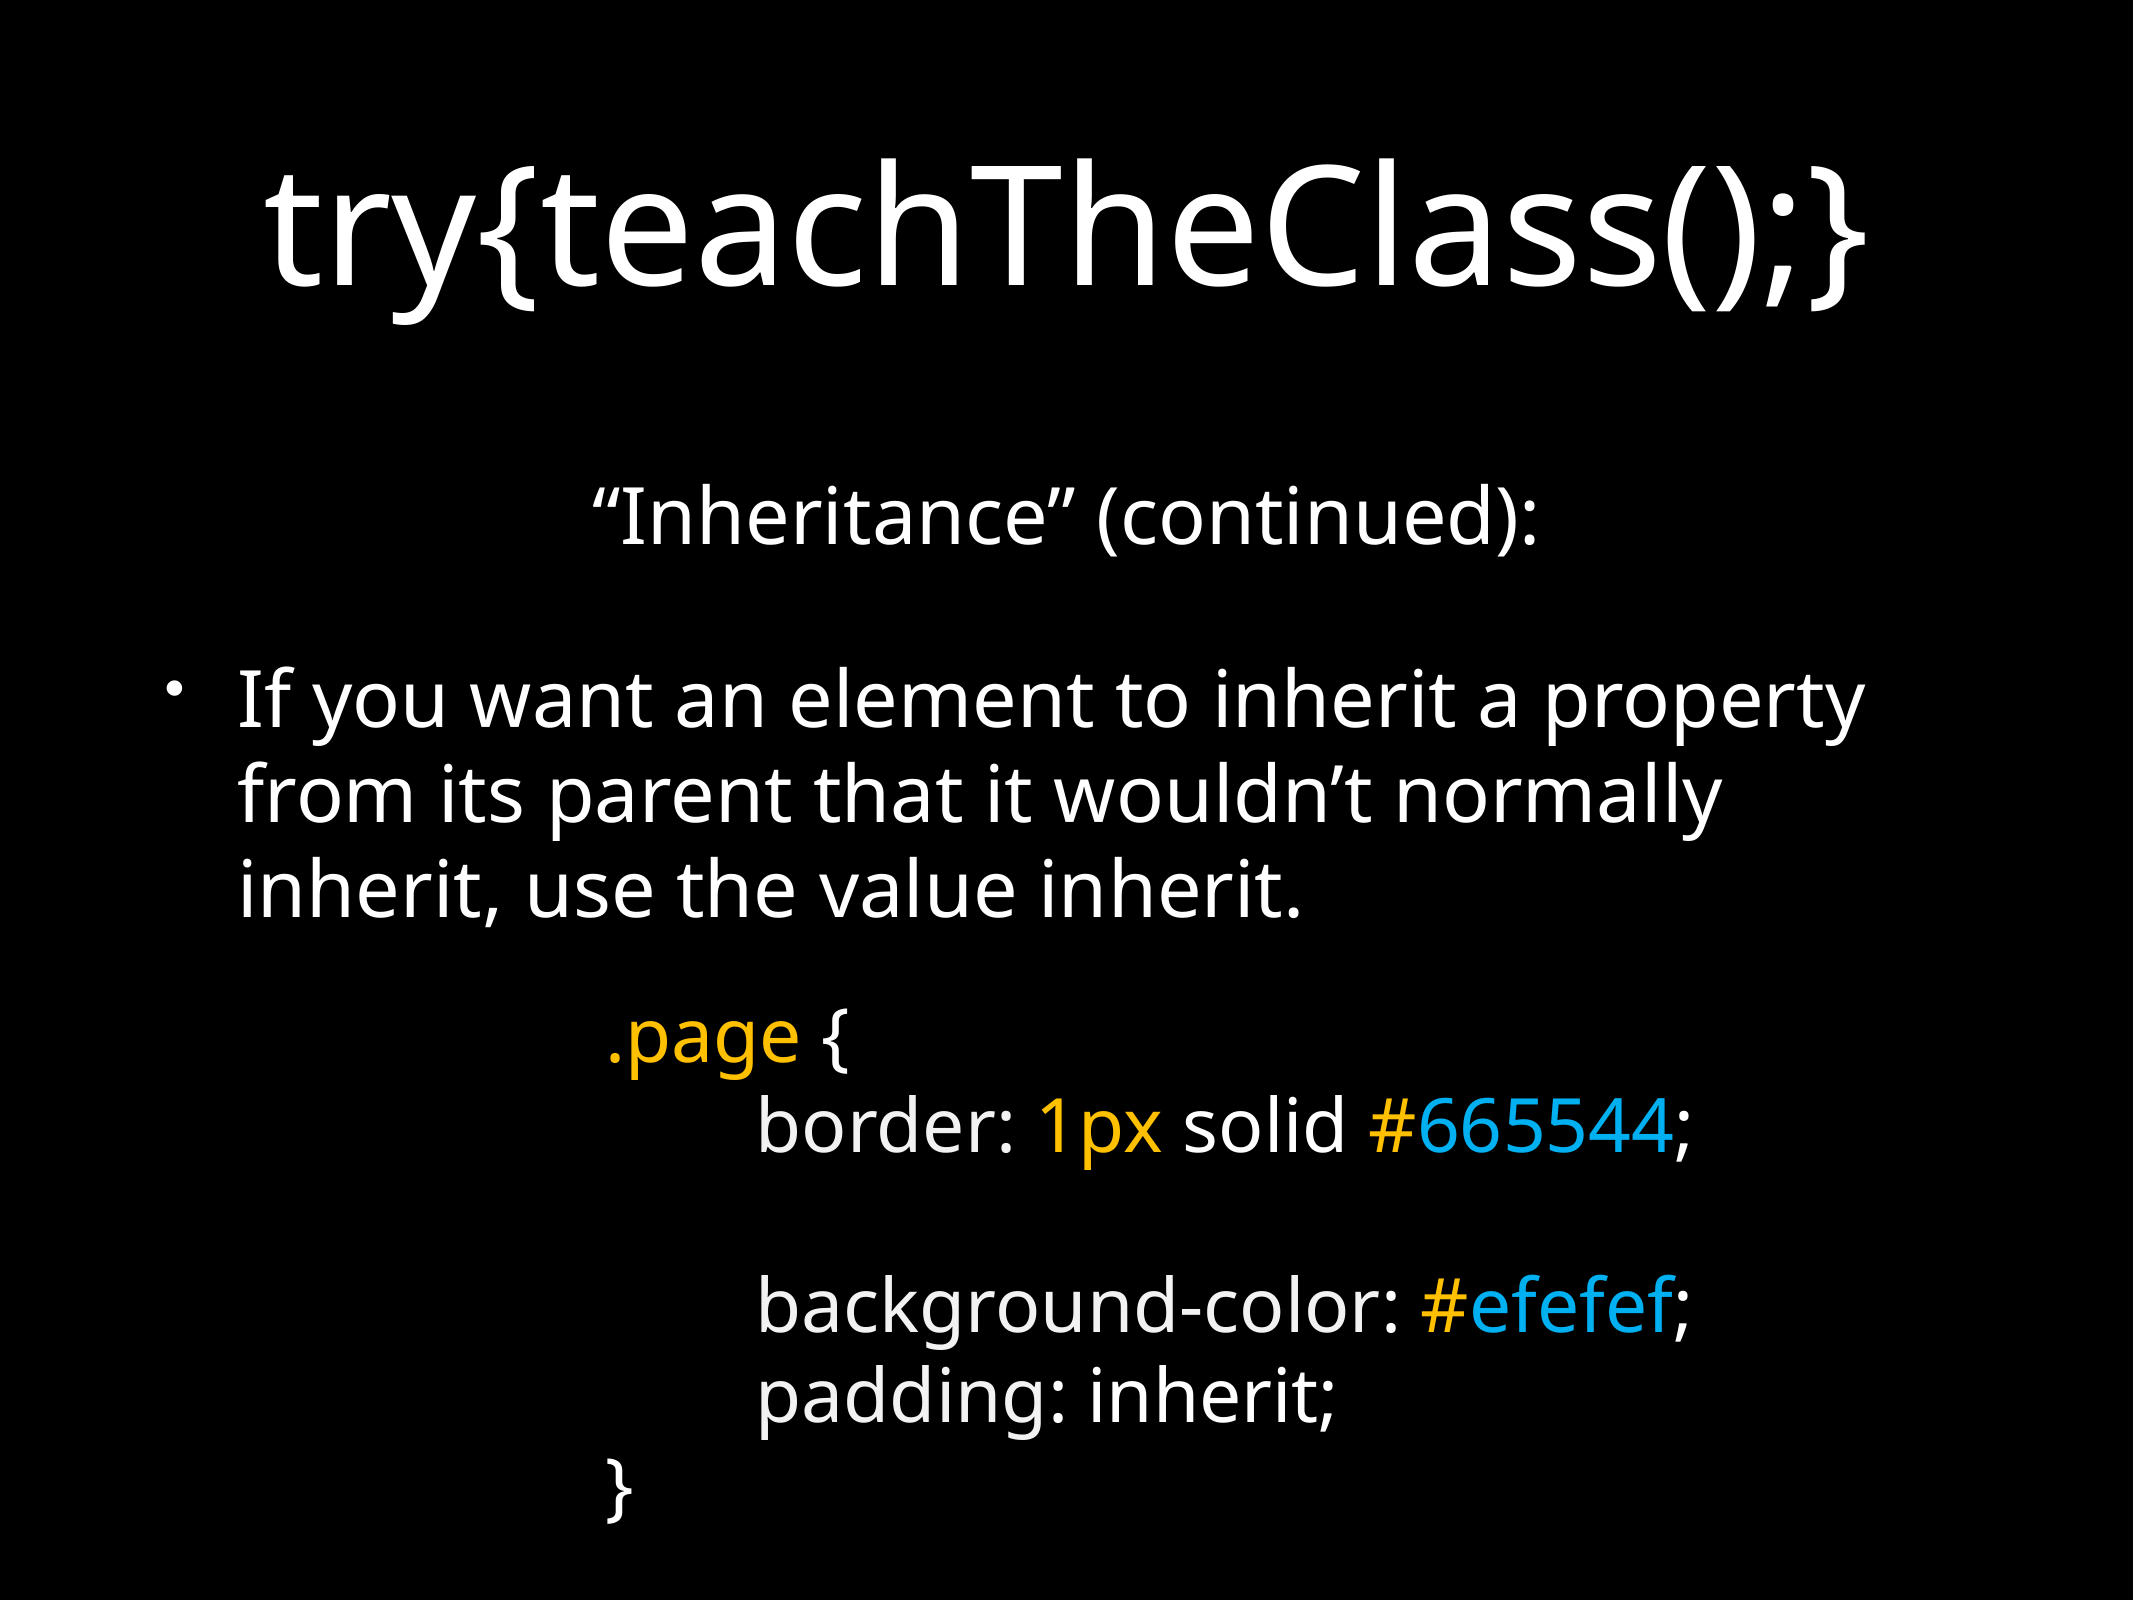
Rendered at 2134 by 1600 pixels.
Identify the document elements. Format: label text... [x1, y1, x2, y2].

text_box .page { border: 1px solid #665544; background-color: #efefef; padding: inherit; } [597, 979, 1761, 1537]
title try{teachTheClass();} [155, 41, 1978, 397]
list “Inheritance” (continued): If you want an element to inherit a property from its parent that it wouldn’t normally inherit, use the value inherit. [155, 424, 1978, 975]
